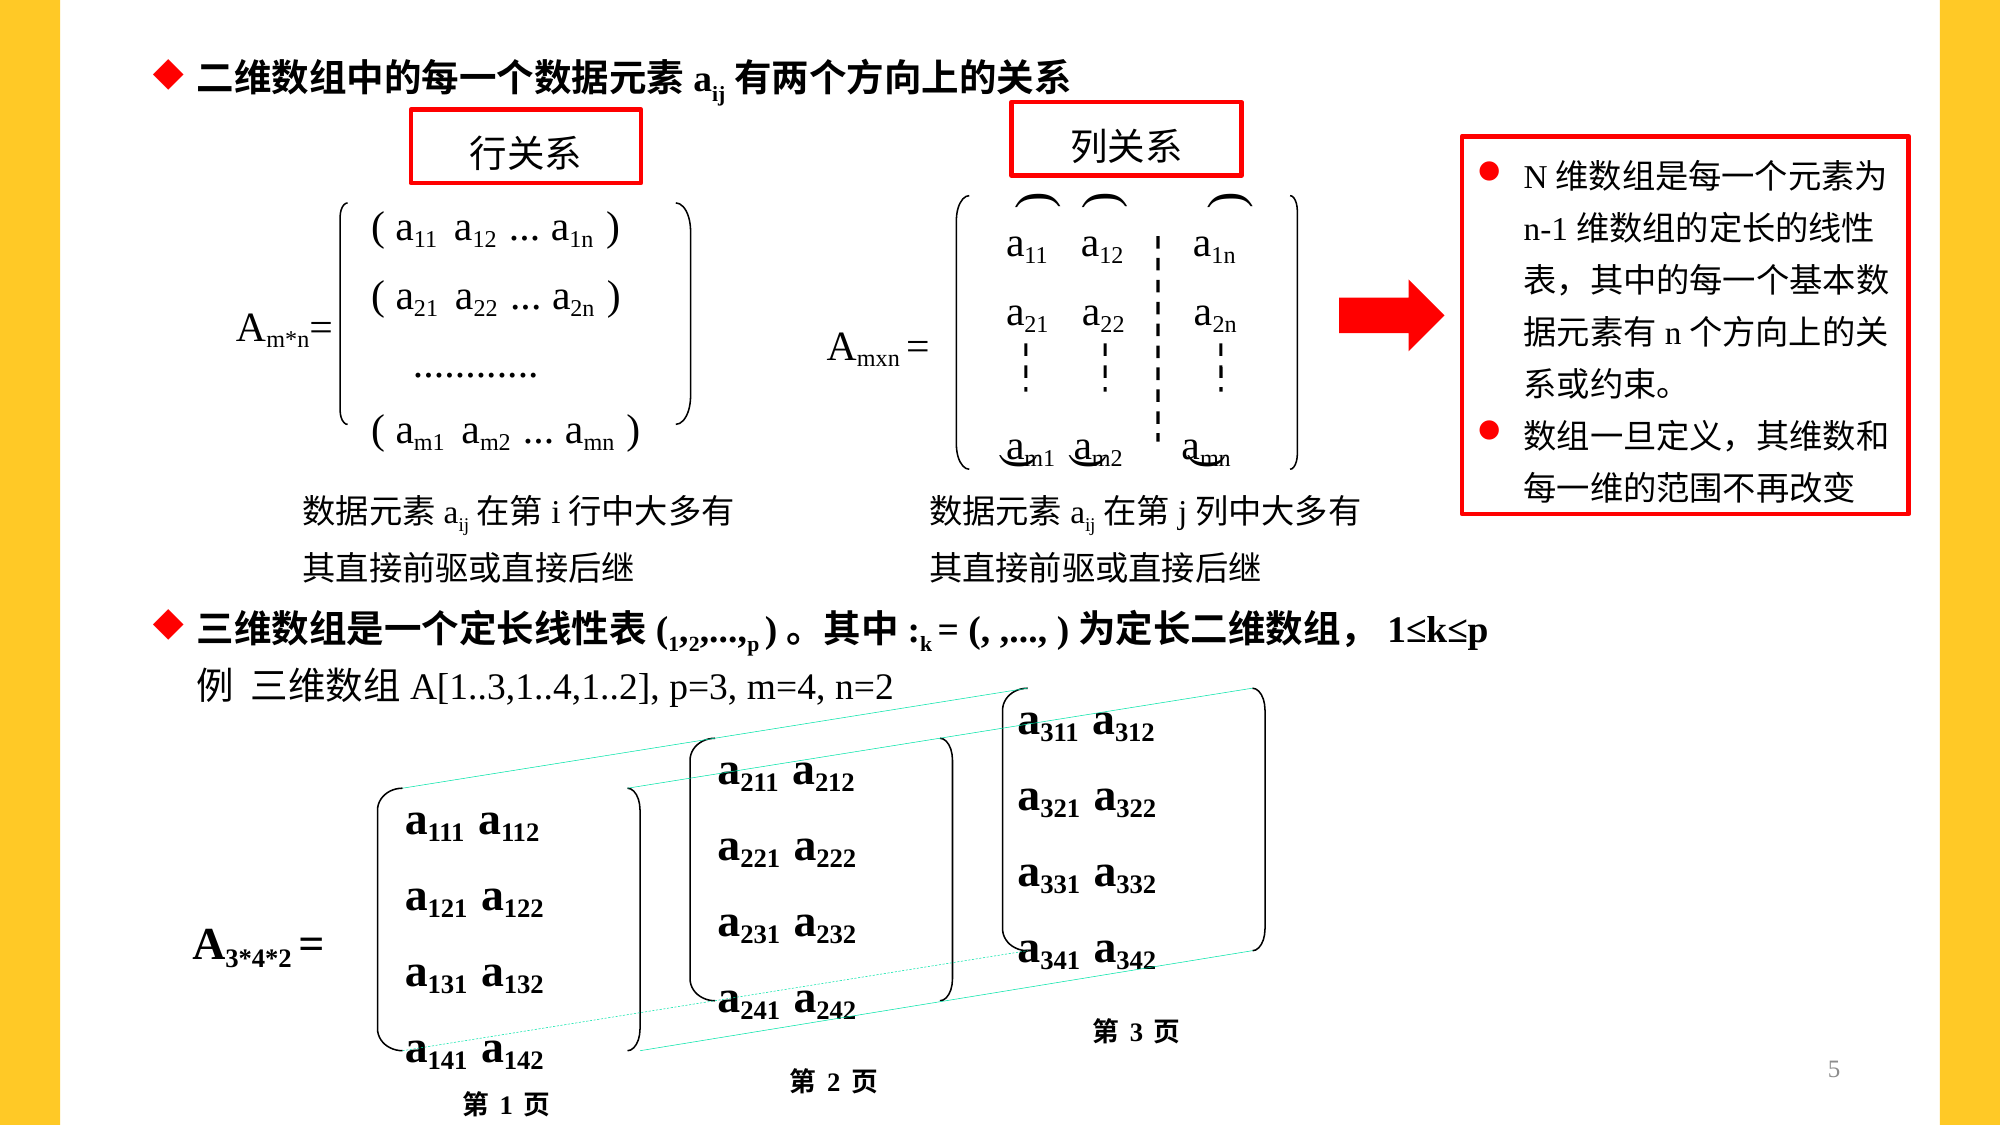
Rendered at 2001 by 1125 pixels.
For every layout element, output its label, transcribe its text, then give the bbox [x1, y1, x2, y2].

text_box 第2页 [774, 1013, 915, 1104]
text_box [811, 174, 1302, 489]
text_box [1253, 714, 1266, 951]
text_box [377, 791, 390, 1048]
text_box a311 a312 a321 a322 a331 a332 a341 a342 [1002, 714, 1253, 983]
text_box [221, 175, 691, 447]
text_box A3*4*2 = [177, 889, 366, 980]
text_box 列关系 [1011, 102, 1242, 174]
slide_number 5 [1412, 1041, 1856, 1094]
text_box [690, 741, 702, 998]
text_box 数据元素aij在第i行中大多有 其直接前驱或直接后继 [287, 469, 797, 595]
text_box 数据元素aij在第j列中大多有 其直接前驱或直接后继 [914, 469, 1423, 595]
text_box 行关系 [410, 109, 641, 175]
text_box a211 a212 a221 a222 a231 a232 a241 a242 [702, 714, 978, 1033]
text_box a111 a112 a121 a122 a131 a132 a141 a142 [390, 763, 666, 1083]
text_box 第3页 [1077, 963, 1218, 1054]
text_box 例 三维数组A[1..3,1..4,1..2], p=3, m=4, n=2 [181, 654, 1328, 714]
text_box 二维数组中的每一个数据元素aij有两个方向上的关系 [135, 31, 1135, 113]
text_box 第1页 [447, 1036, 588, 1125]
text_box [1339, 279, 1445, 352]
text_box N维数组是每一个元素为n-1维数组的定长的线性表，其中的每一个基本数据元素有n个方向上的关系或约束。 数组一旦定义，其维数和每一维的范围不再改变 [1462, 136, 1909, 514]
